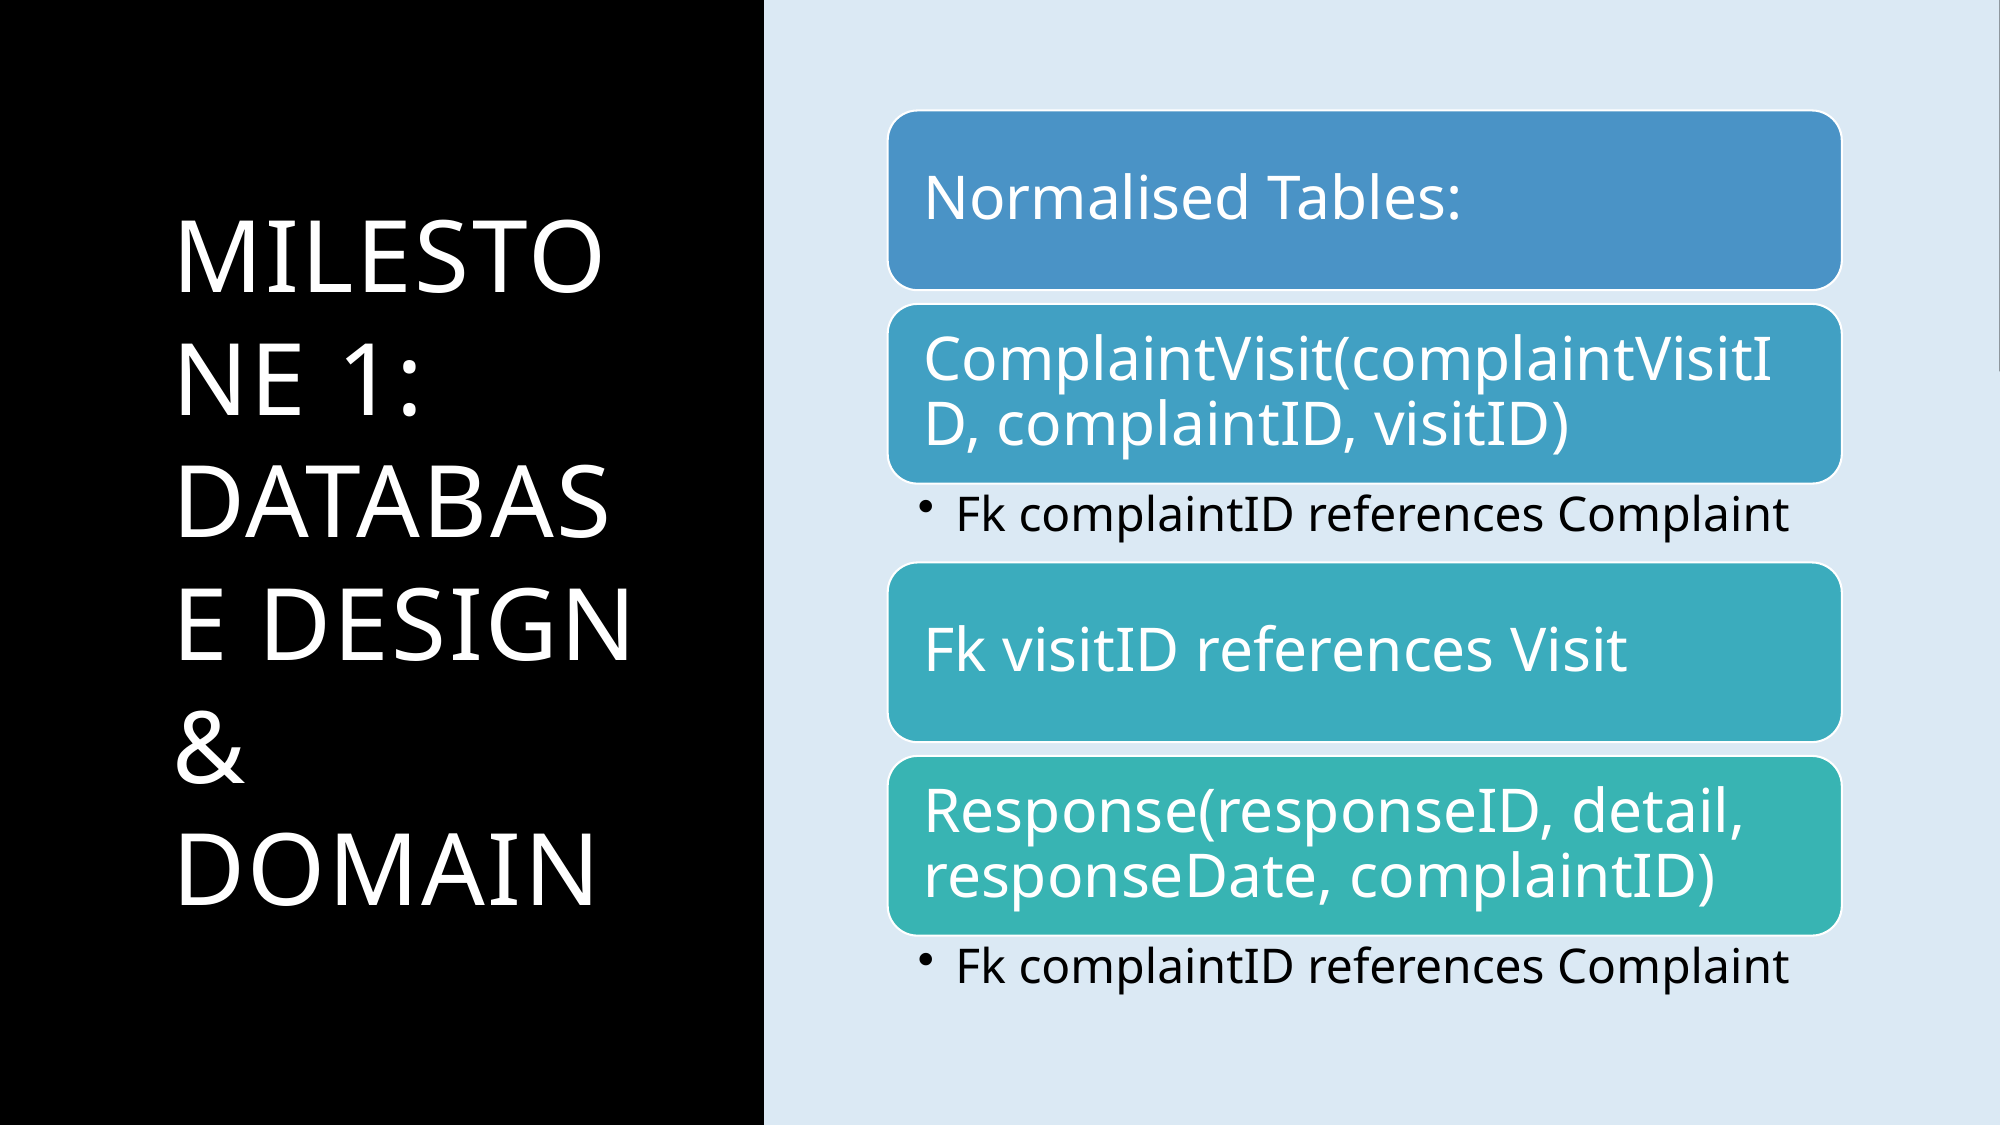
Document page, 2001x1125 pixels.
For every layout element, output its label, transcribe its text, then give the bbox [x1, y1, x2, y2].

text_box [887, 105, 1842, 1020]
text_box [0, 0, 765, 1125]
text_box Milestone 1: Database Design & Domain [157, 105, 685, 1020]
text_box [765, 0, 2000, 1125]
